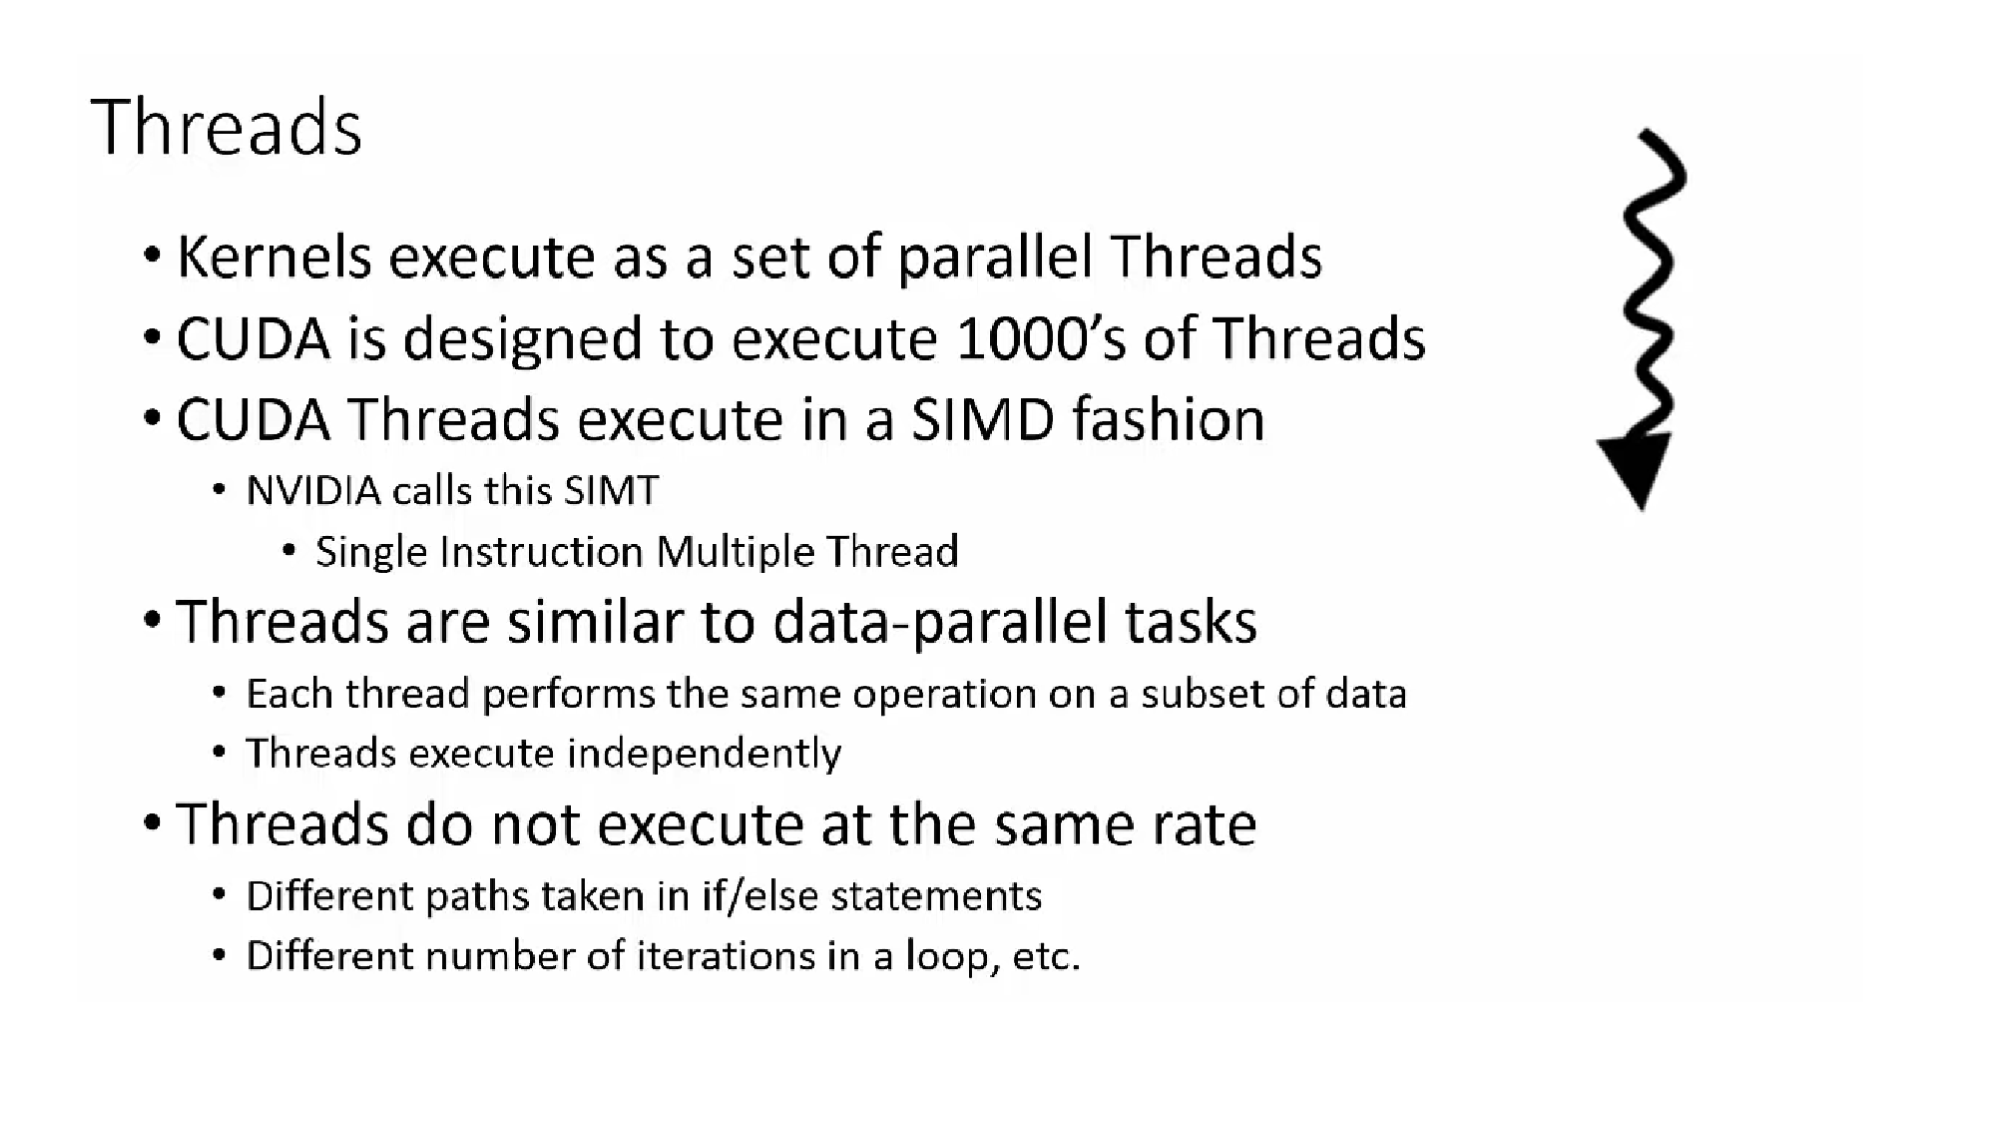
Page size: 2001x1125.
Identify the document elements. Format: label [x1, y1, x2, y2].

picture [76, 54, 1863, 1002]
